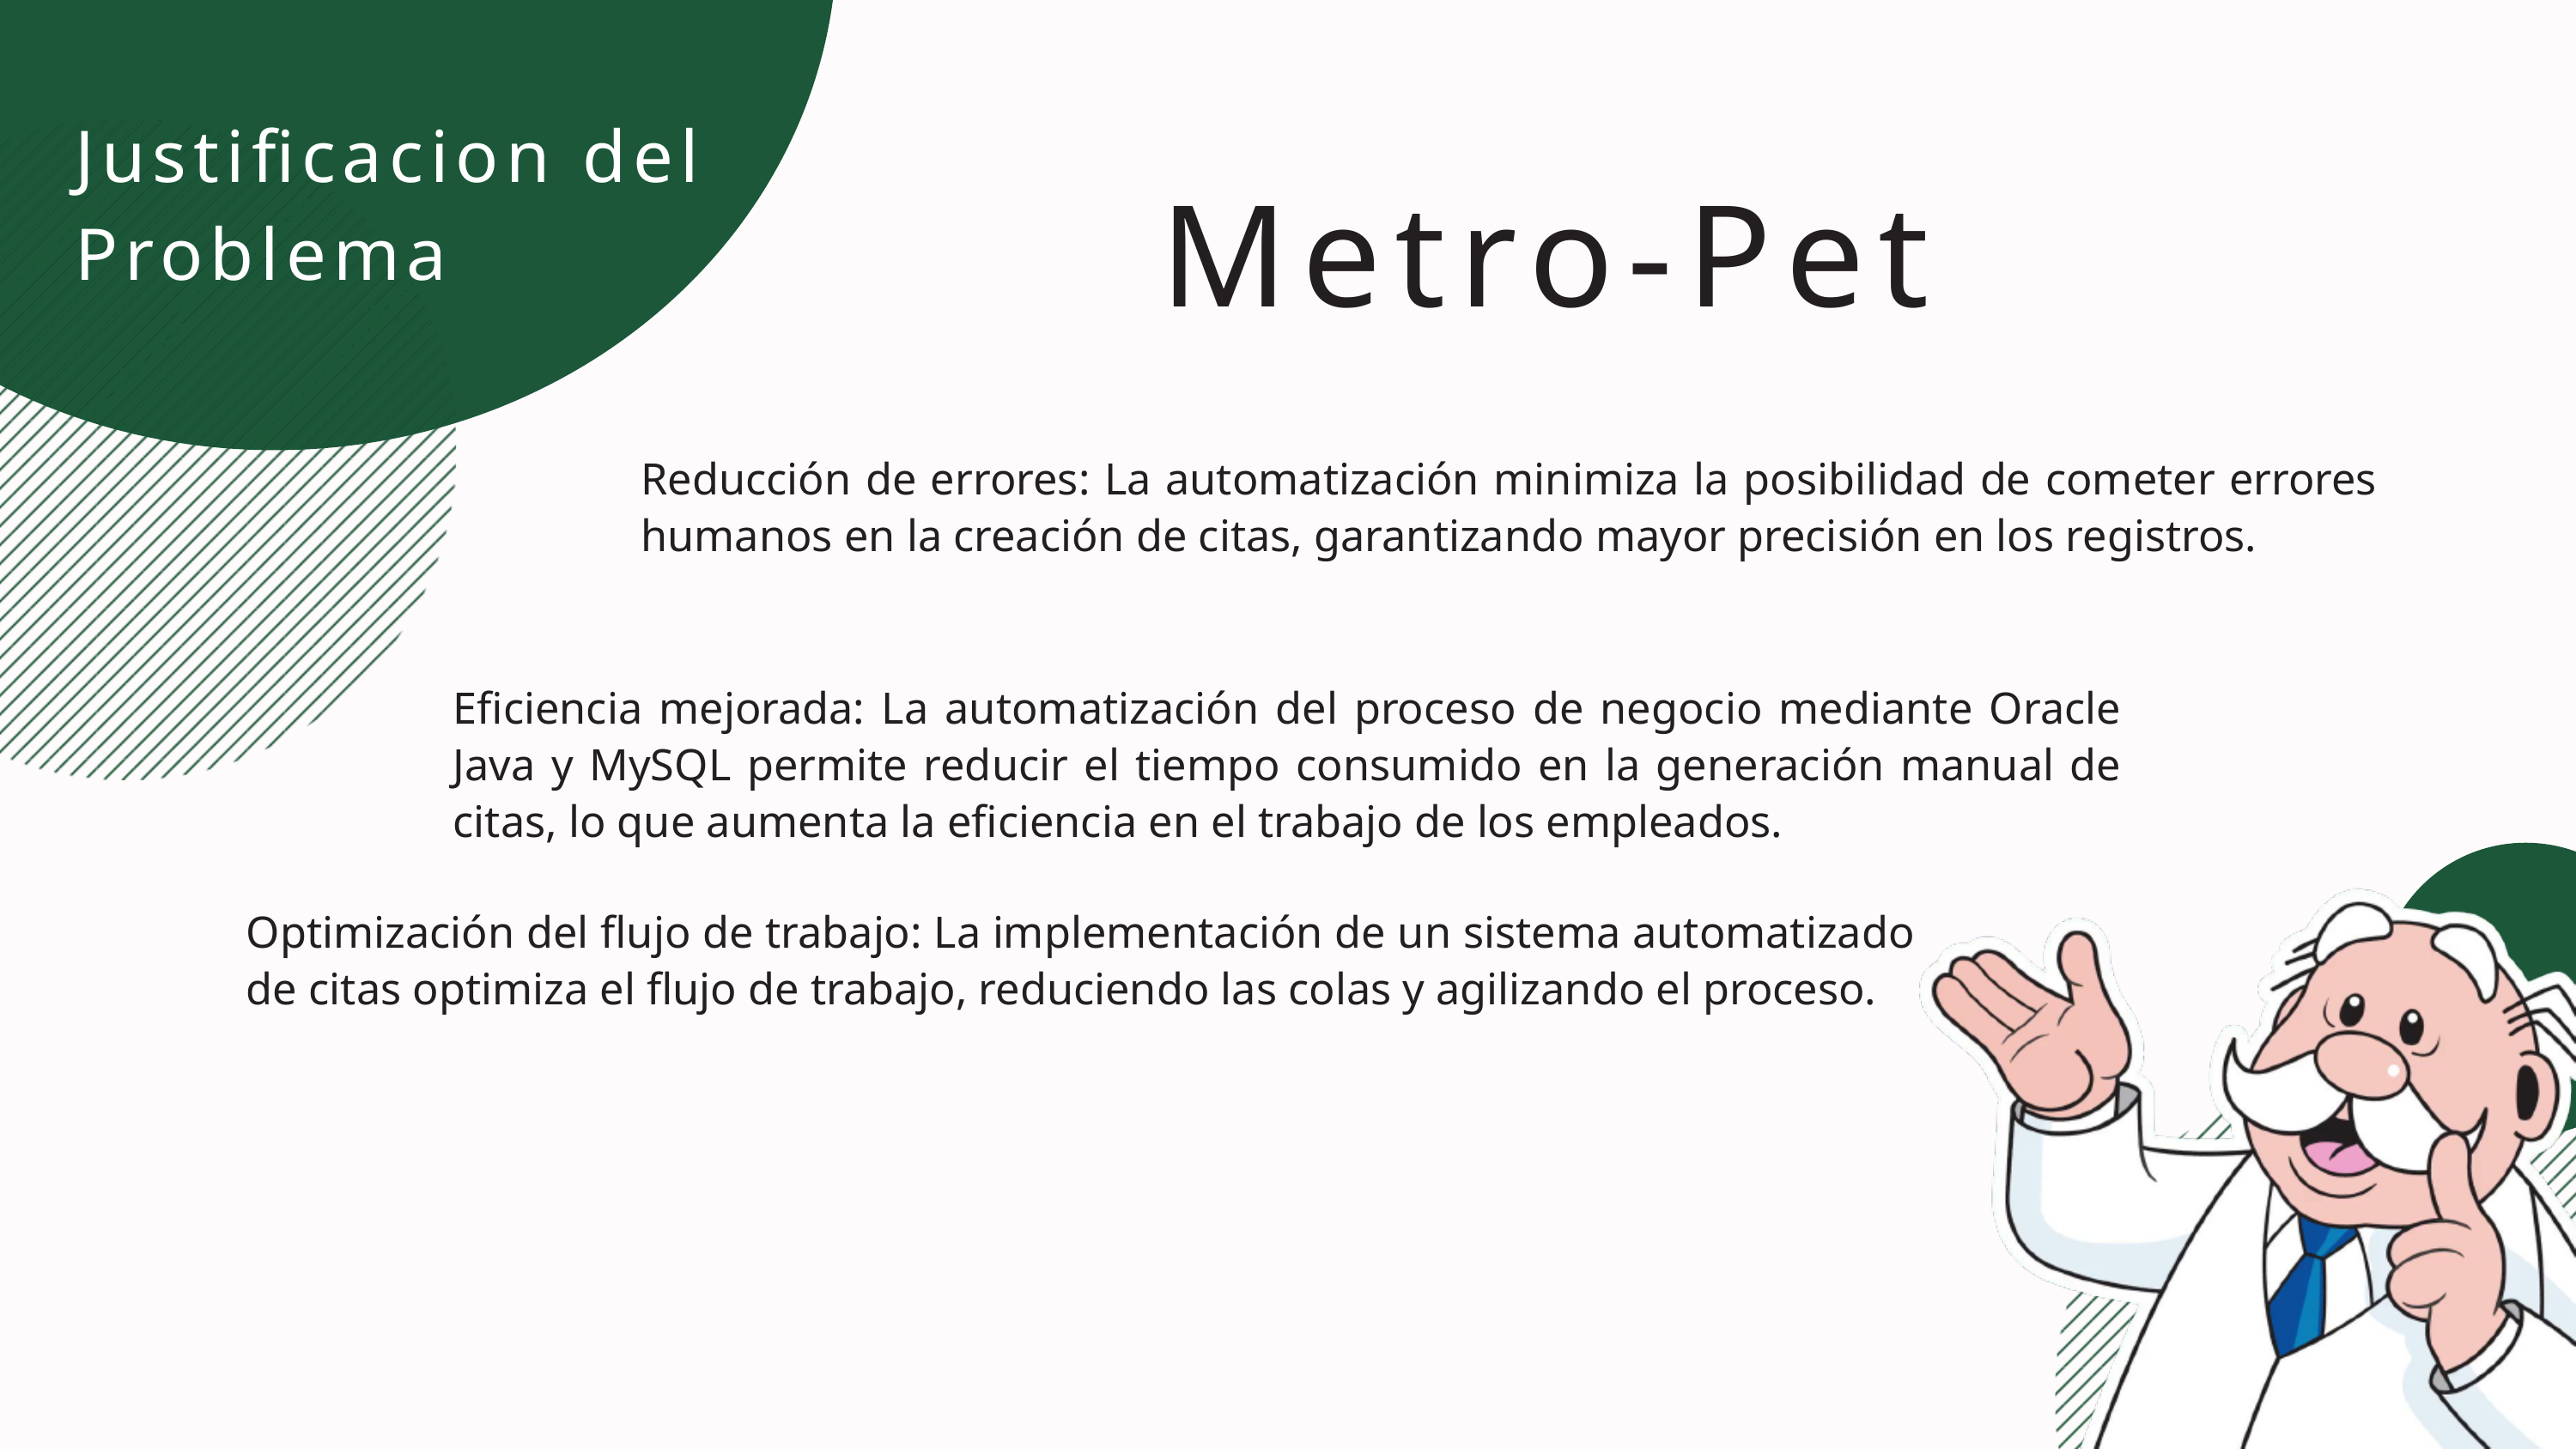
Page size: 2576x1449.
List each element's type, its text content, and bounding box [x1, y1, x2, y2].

text_box Eficiencia mejorada: La automatización del proceso de negocio mediante Oracle Java y MySQL permite reducir el tiempo consumido en la generación manual de citas, lo que aumenta la eficiencia en el trabajo de los empleados. [453, 676, 2123, 846]
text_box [2379, 842, 2576, 1137]
text_box Reducción de errores: La automatización minimiza la posibilidad de cometer errores humanos en la creación de citas, garantizando mayor precisión en los registros. [641, 447, 2379, 561]
text_box [1824, 726, 2576, 1449]
text_box [0, 457, 457, 780]
text_box Metro-Pet [1160, 141, 2126, 336]
text_box Optimización del flujo de trabajo: La implementación de un sistema automatizado de citas optimiza el flujo de trabajo, reduciendo las colas y agilizando el proceso. [246, 900, 1917, 1014]
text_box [0, 0, 838, 451]
